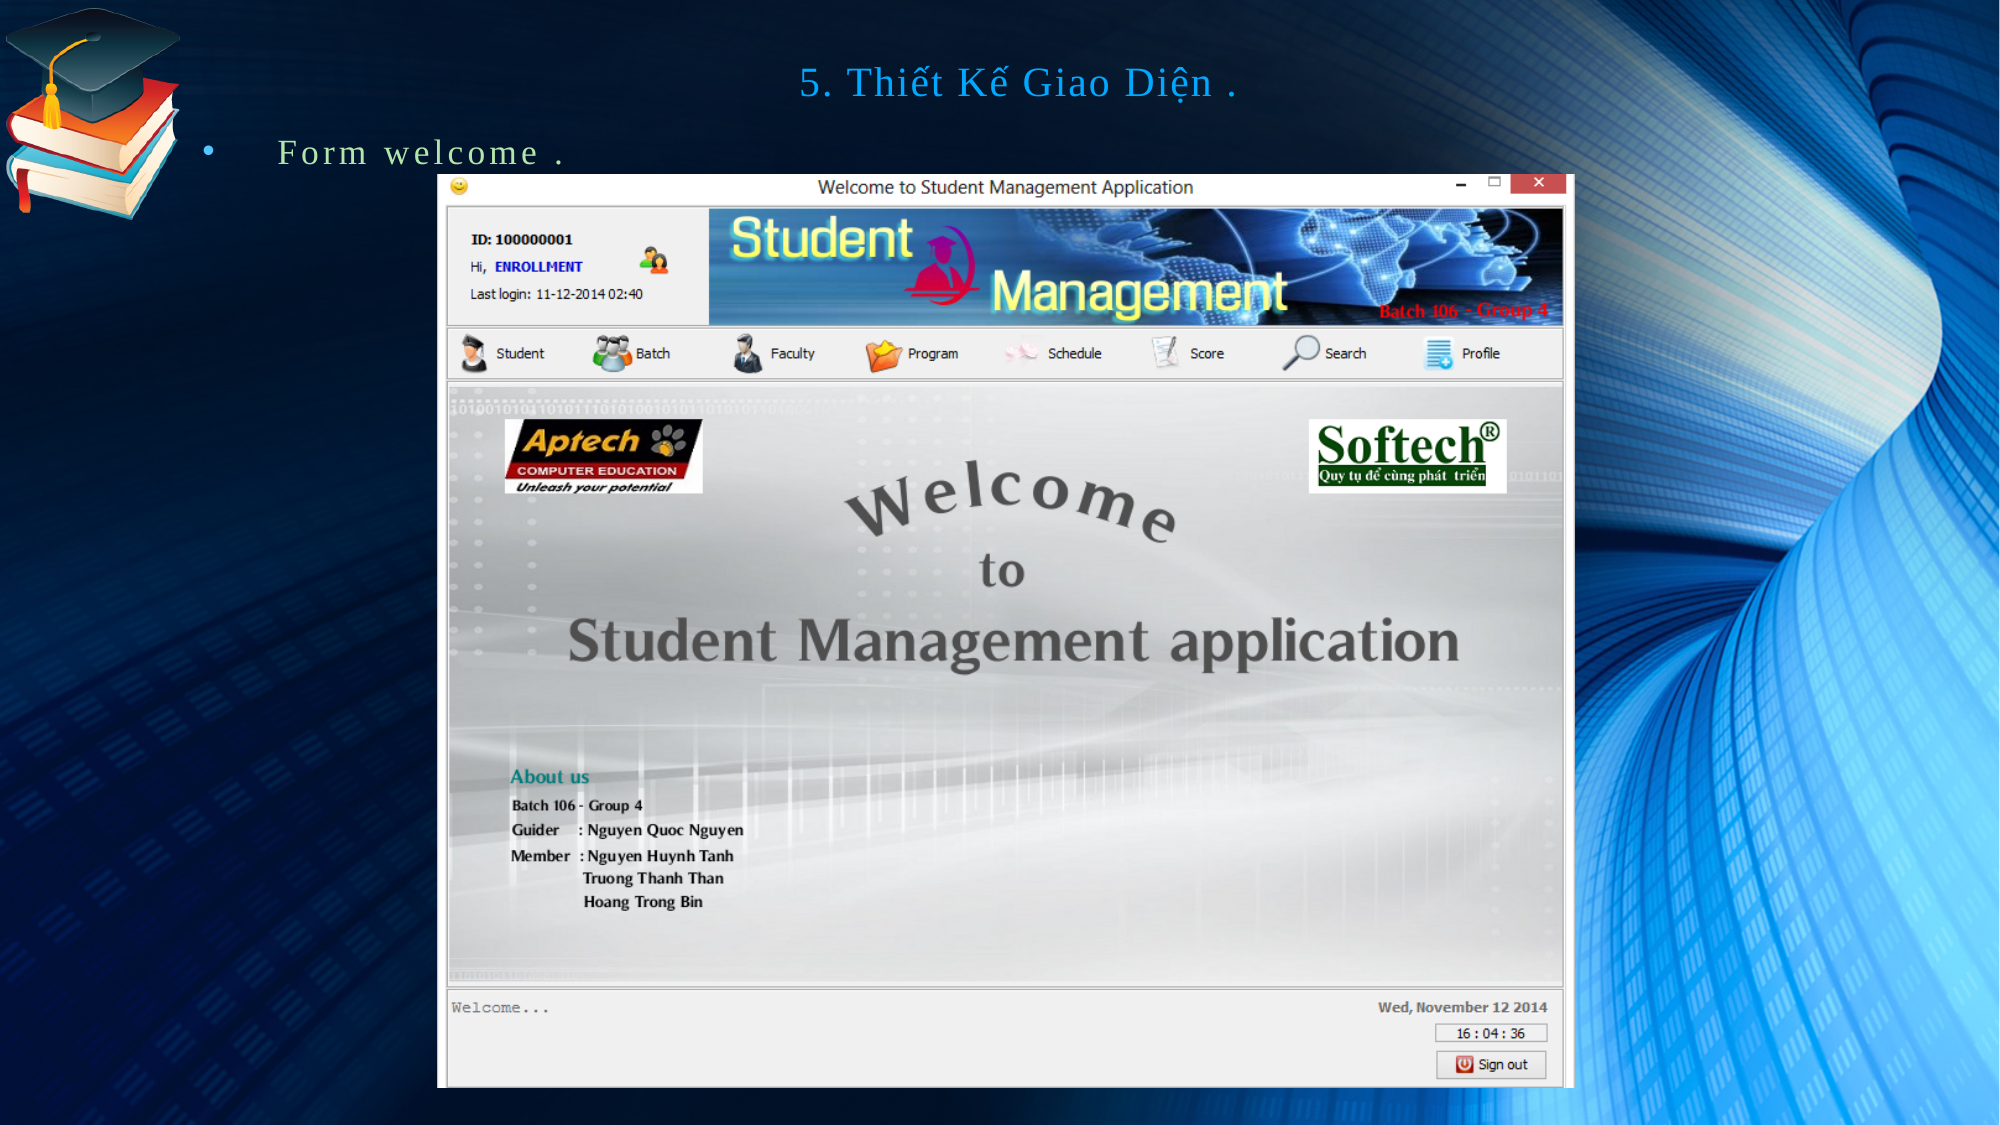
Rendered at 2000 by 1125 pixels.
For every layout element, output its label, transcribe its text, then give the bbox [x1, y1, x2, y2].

title 5. Thiết Kế Giao Diện . [224, 0, 1813, 113]
picture [0, 0, 2000, 1125]
subtitle Form welcome . [187, 99, 1663, 1100]
picture [437, 174, 1575, 1088]
